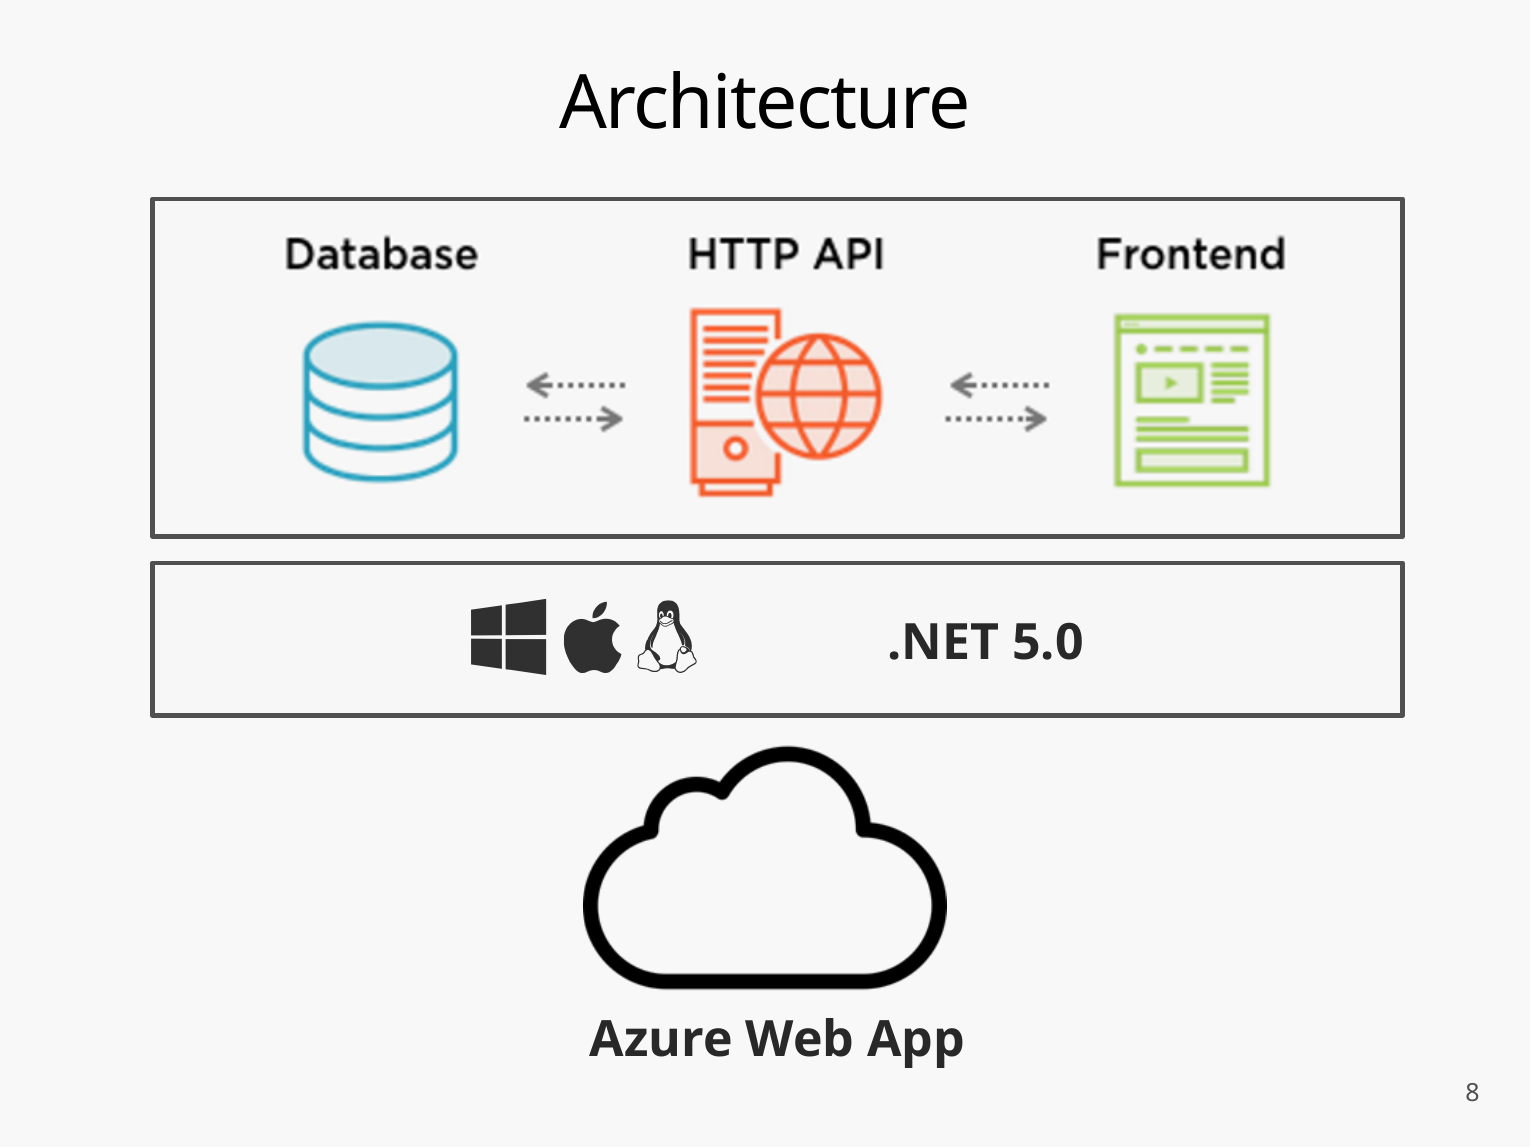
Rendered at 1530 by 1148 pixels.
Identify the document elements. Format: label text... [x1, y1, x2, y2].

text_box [152, 562, 1403, 716]
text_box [576, 686, 979, 1076]
title Architecture [33, 48, 1497, 199]
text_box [152, 198, 1403, 537]
